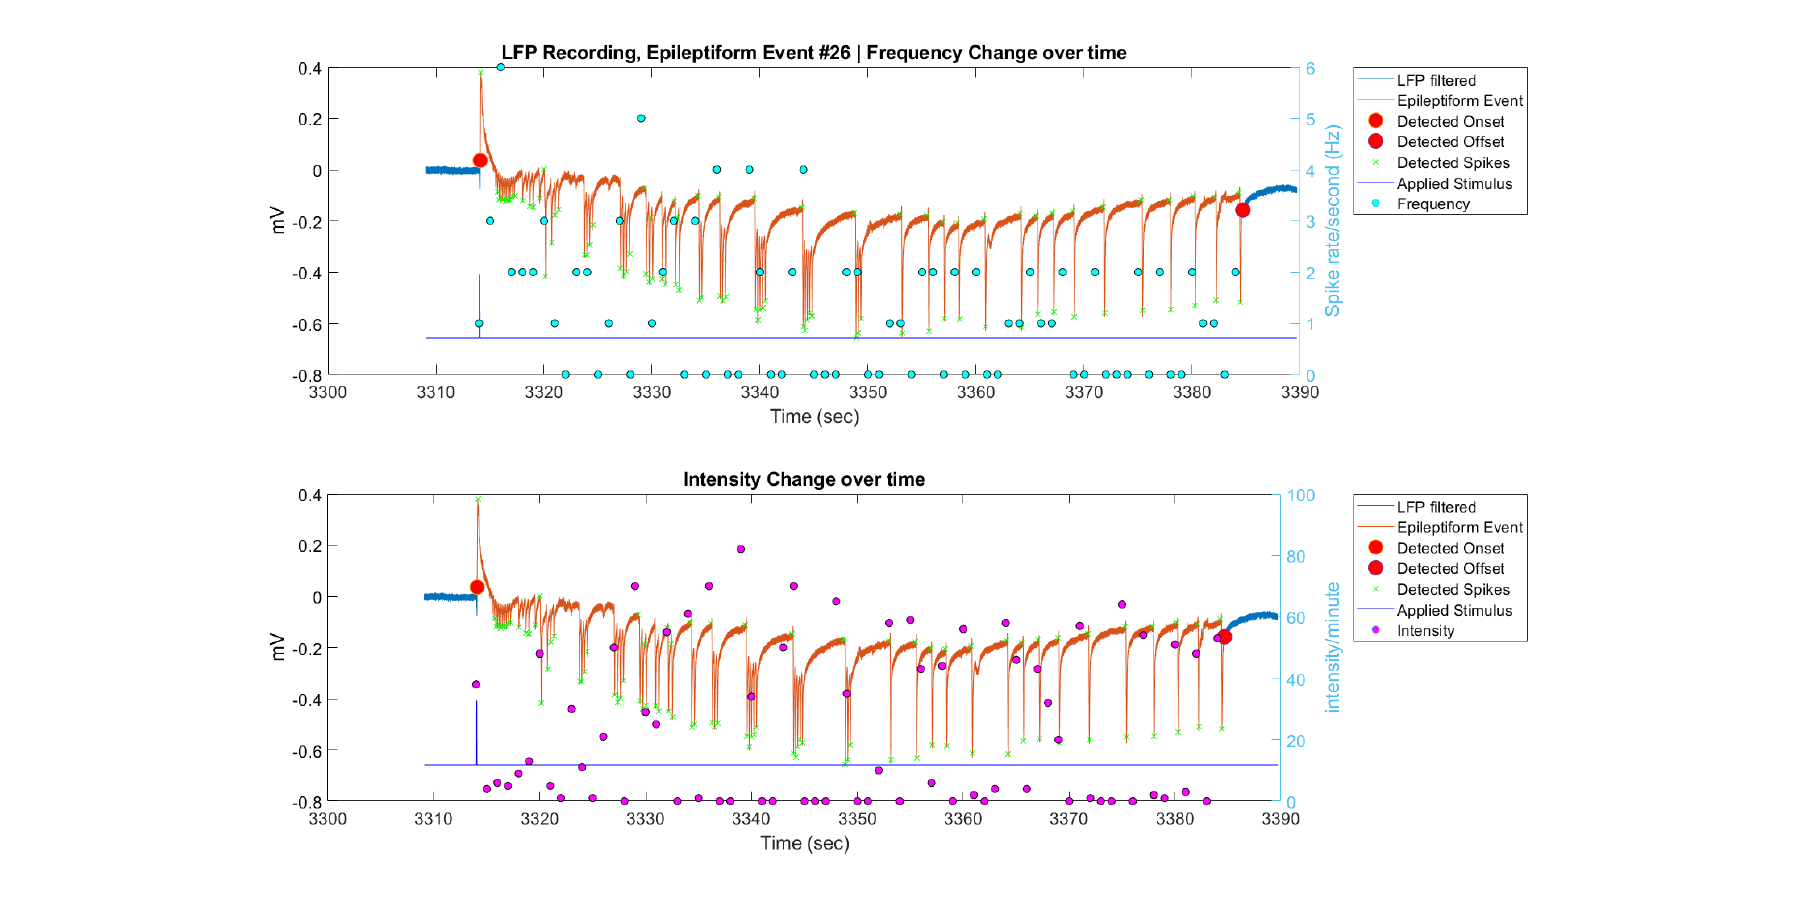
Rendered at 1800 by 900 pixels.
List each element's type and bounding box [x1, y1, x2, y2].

picture [126, 0, 1674, 900]
